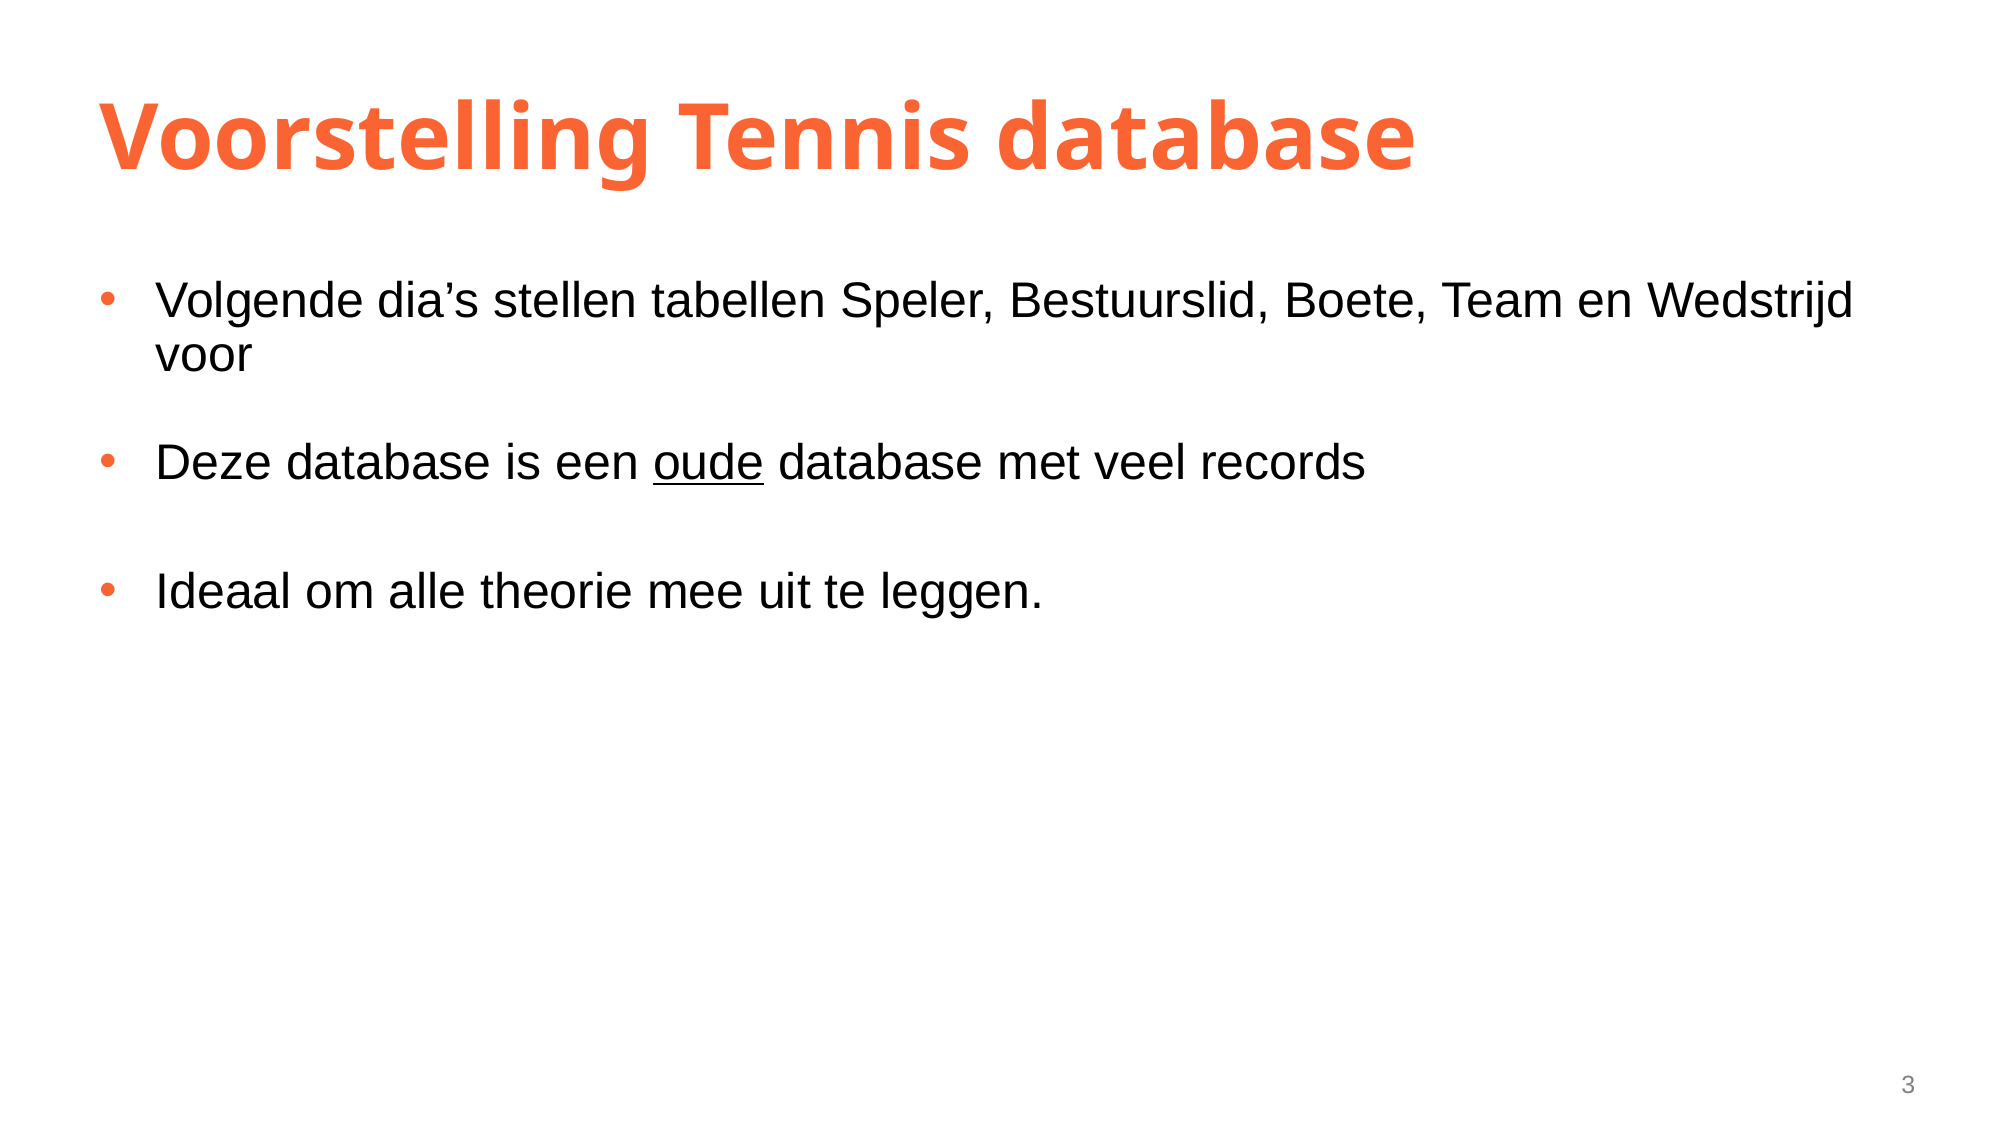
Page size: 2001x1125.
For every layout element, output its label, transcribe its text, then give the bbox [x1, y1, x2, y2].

title Voorstelling Tennis database [84, 49, 1916, 233]
slide_number 3 [1815, 1061, 1916, 1107]
list Volgende dia’s stellen tabellen Speler, Bestuurslid, Boete, Team en Wedstrijd voor Deze database is een oude database met veel records Ideaal om alle theorie mee uit te leggen. [84, 267, 1916, 1041]
